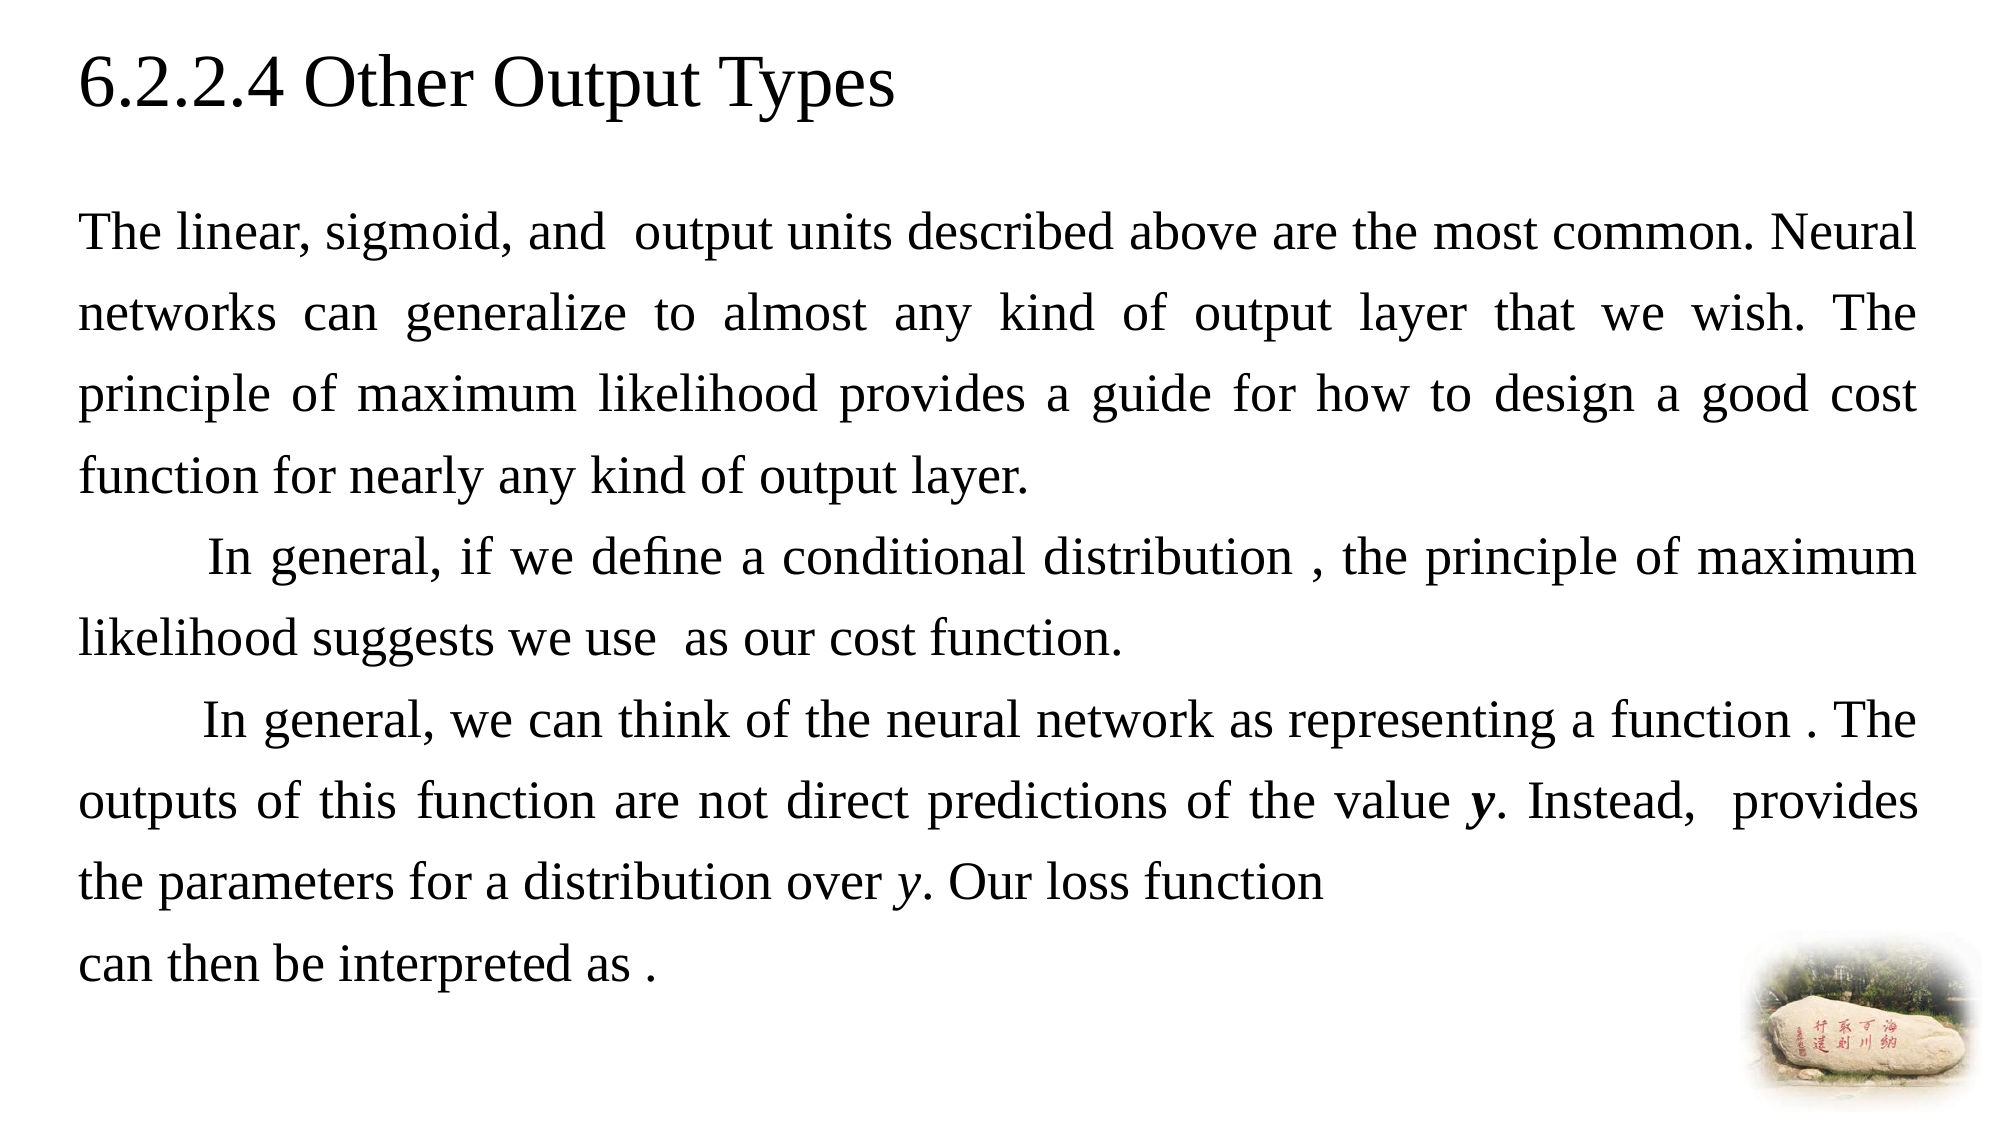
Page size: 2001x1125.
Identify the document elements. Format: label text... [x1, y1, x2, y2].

title 6.2.2.4 Other Output Types [63, 21, 1936, 142]
picture [1740, 927, 1985, 1112]
